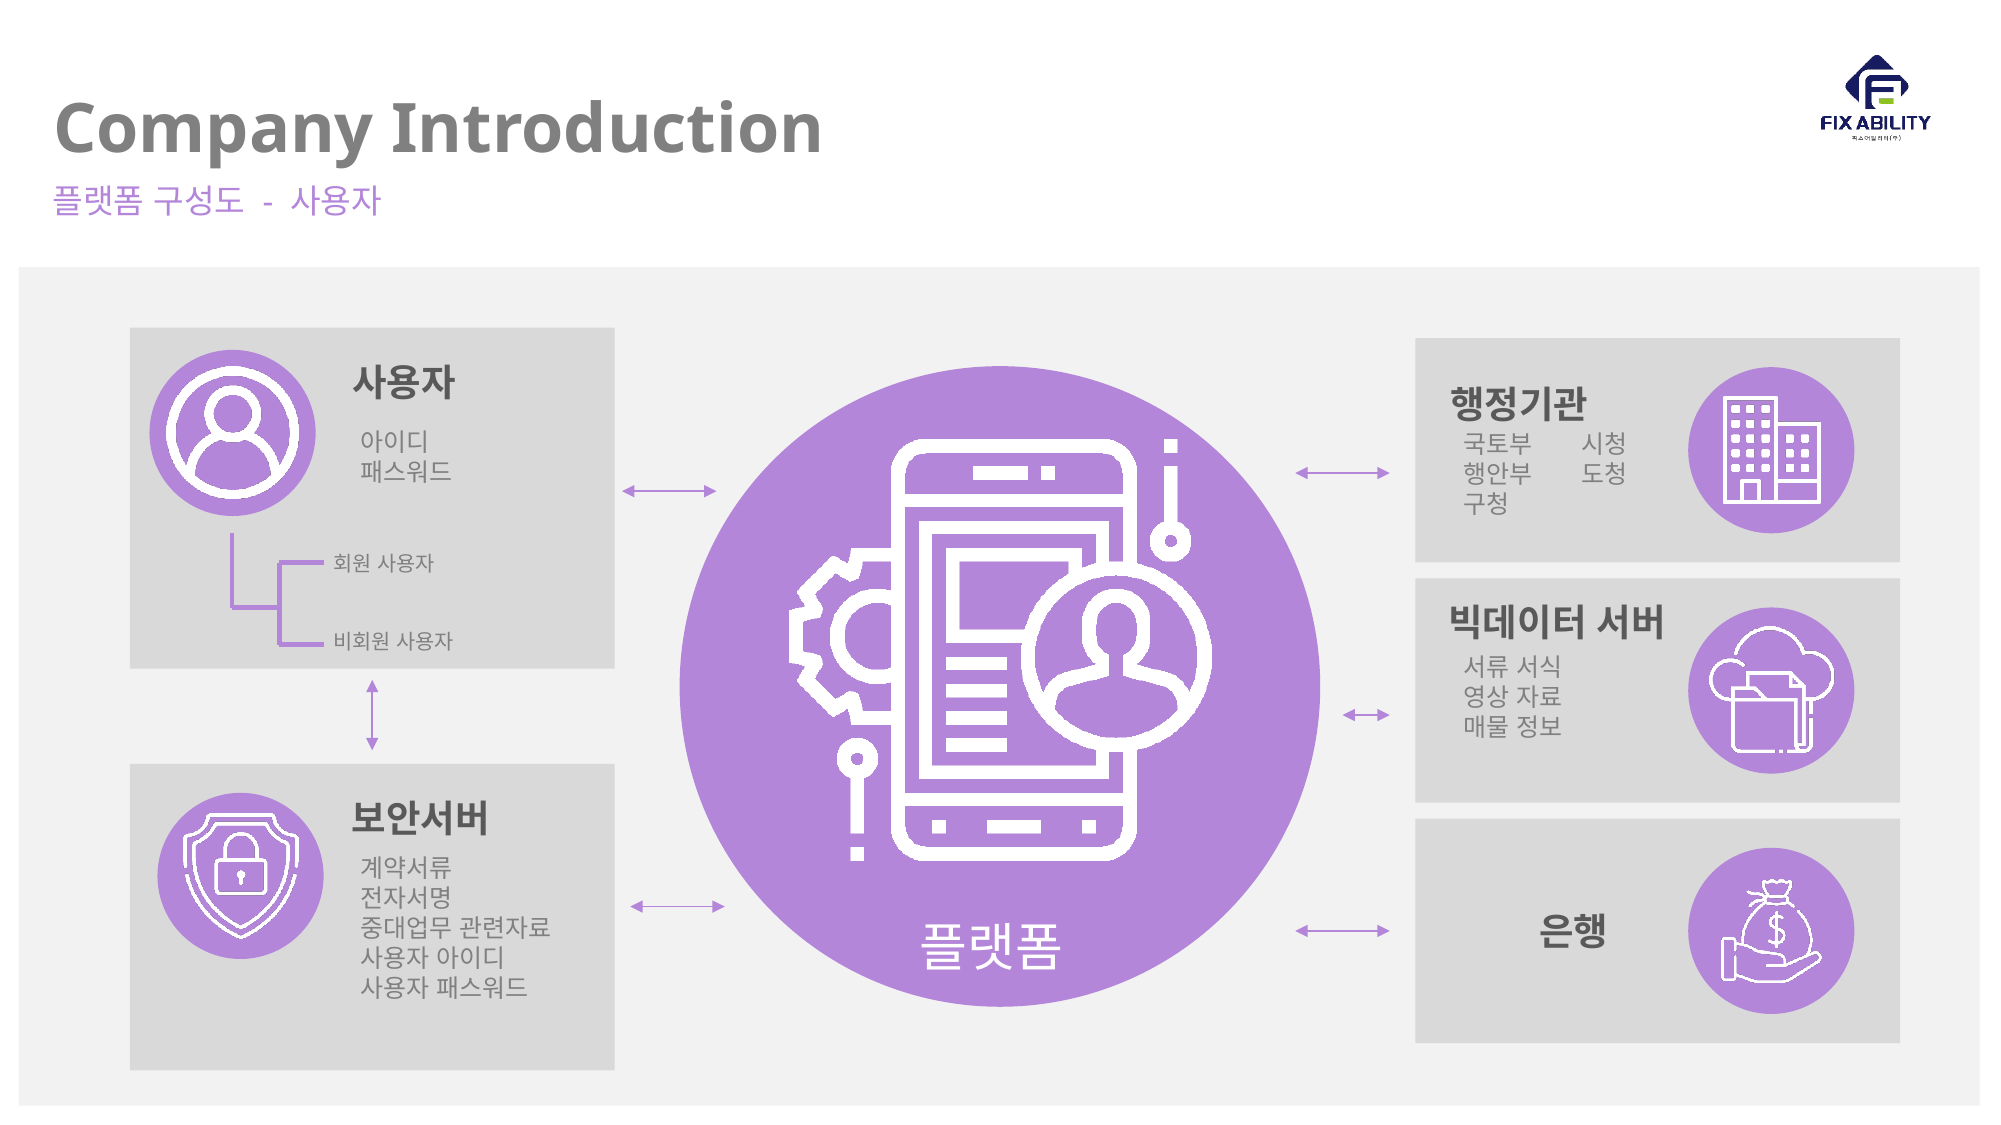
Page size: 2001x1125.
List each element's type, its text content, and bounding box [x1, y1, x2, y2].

text_box [17, 265, 1982, 1108]
text_box 회원 사용자 [319, 543, 540, 583]
text_box Company Introduction [38, 50, 977, 201]
text_box 비회원 사용자 [319, 621, 540, 662]
text_box 국토부 행안부 구청 [1448, 421, 1682, 527]
picture [782, 432, 1218, 868]
text_box 플랫폼 구성도 - 사용자 [37, 172, 740, 235]
text_box 서류 서식 영상 자료 매물 정보 [1448, 644, 1682, 750]
text_box 시청 도청 [1566, 421, 1682, 497]
text_box [1413, 817, 1902, 1045]
text_box 행정기관 [1435, 373, 1604, 434]
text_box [1687, 366, 1855, 534]
text_box [804, 364, 1196, 430]
text_box [1413, 576, 1902, 805]
text_box 은행 [1524, 900, 1624, 961]
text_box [157, 792, 324, 960]
text_box 플랫폼 [904, 906, 1078, 984]
text_box 아이디 패스워드 [346, 418, 512, 494]
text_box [1687, 607, 1855, 774]
picture [1821, 54, 1931, 141]
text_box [1687, 847, 1855, 1015]
text_box 보안서버 [337, 787, 505, 847]
text_box [677, 451, 1323, 1009]
text_box 계약서류 전자서명 중대업무 관련자료 사용자 아이디 사용자 패스워드 [346, 845, 597, 1010]
text_box [128, 762, 617, 1072]
text_box [1413, 336, 1902, 564]
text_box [149, 349, 316, 517]
text_box 빅데이터 서버 [1433, 591, 1681, 651]
text_box 사용자 [337, 351, 471, 412]
text_box [128, 325, 617, 671]
